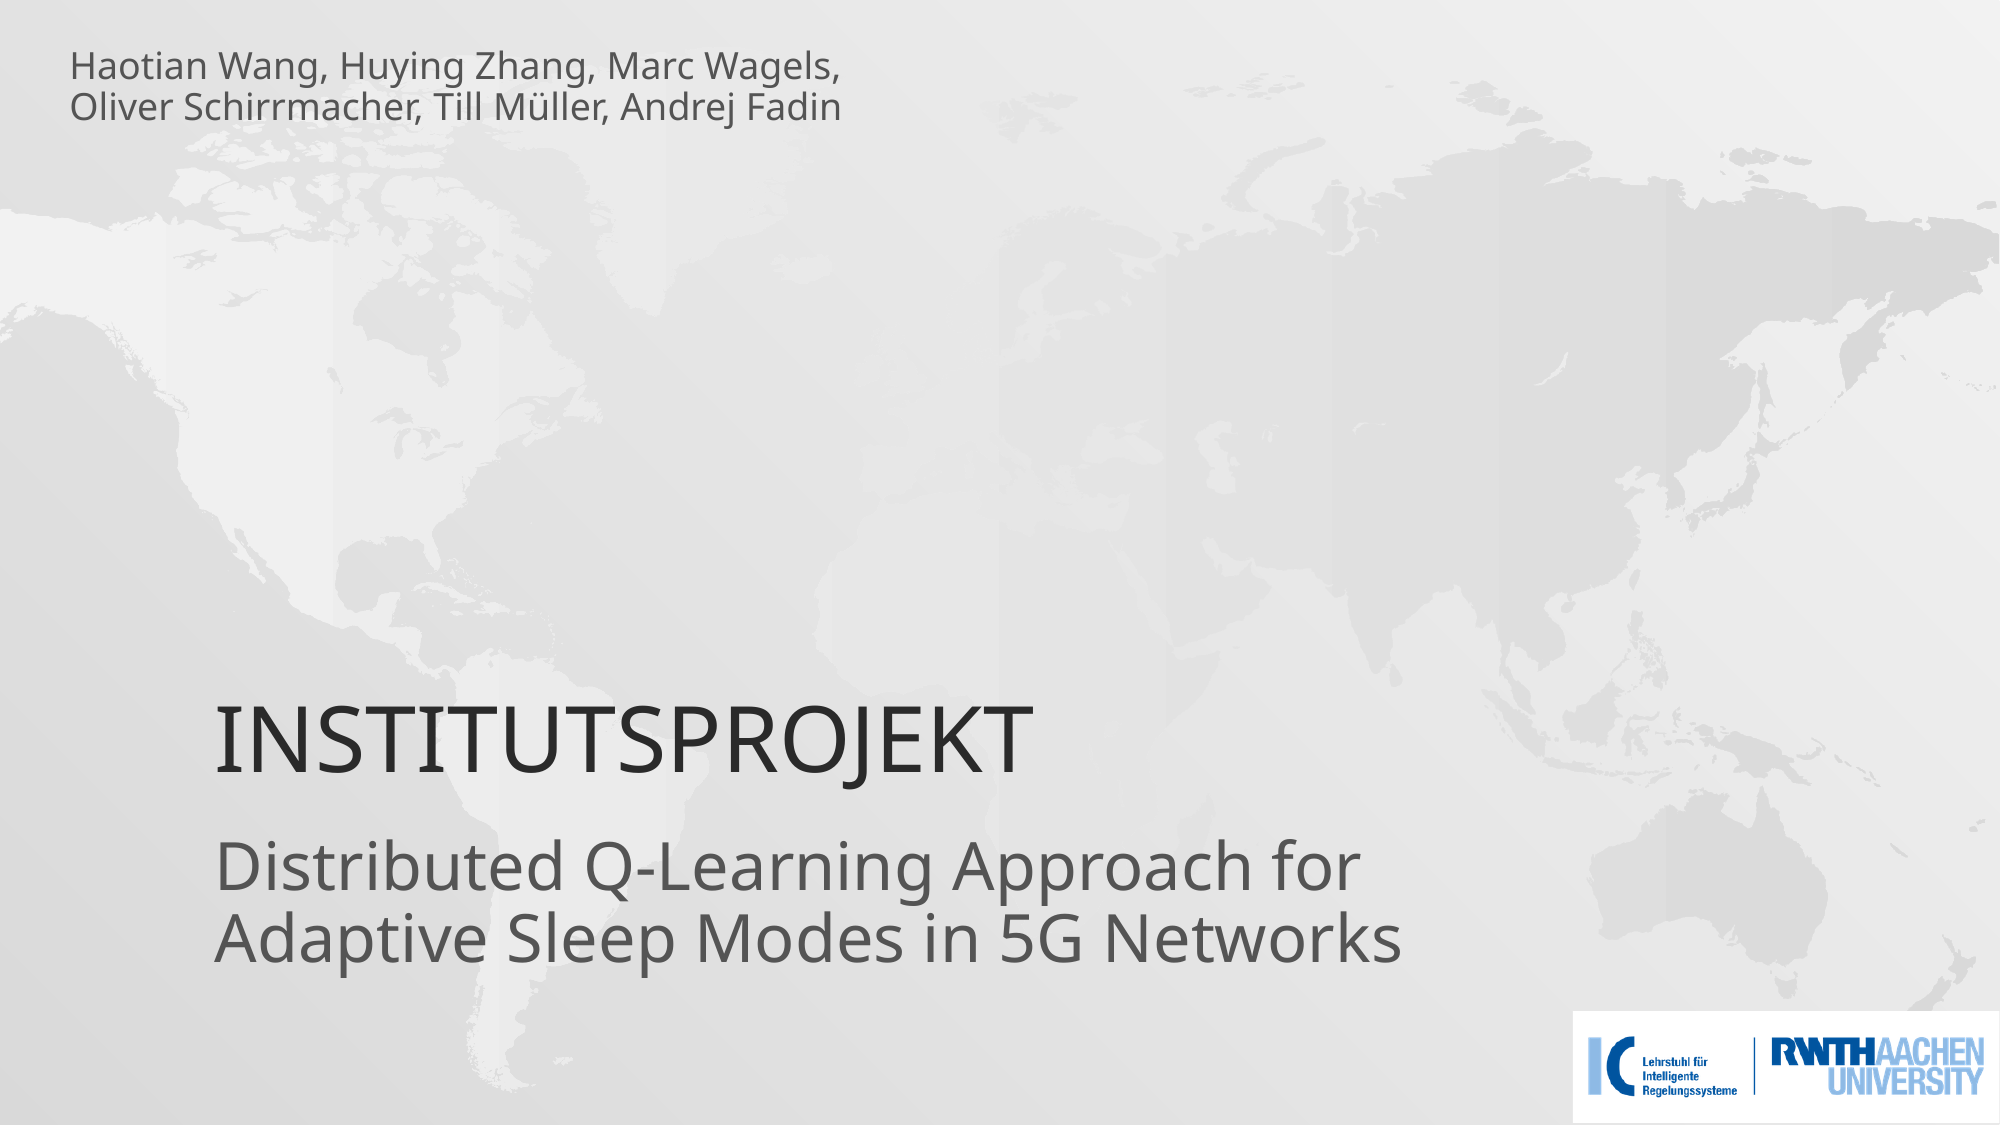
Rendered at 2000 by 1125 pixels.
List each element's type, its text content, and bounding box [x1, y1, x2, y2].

subtitle Distributed Q-Learning Approach for Adaptive Sleep Modes in 5G Networks [199, 825, 1488, 1013]
text_box Haotian Wang, Huying Zhang, Marc Wagels, Oliver Schirrmacher, Till Müller, Andrej Fadin [54, 39, 941, 136]
picture [1572, 1011, 2000, 1123]
title Institutsprojekt [199, 299, 1800, 800]
